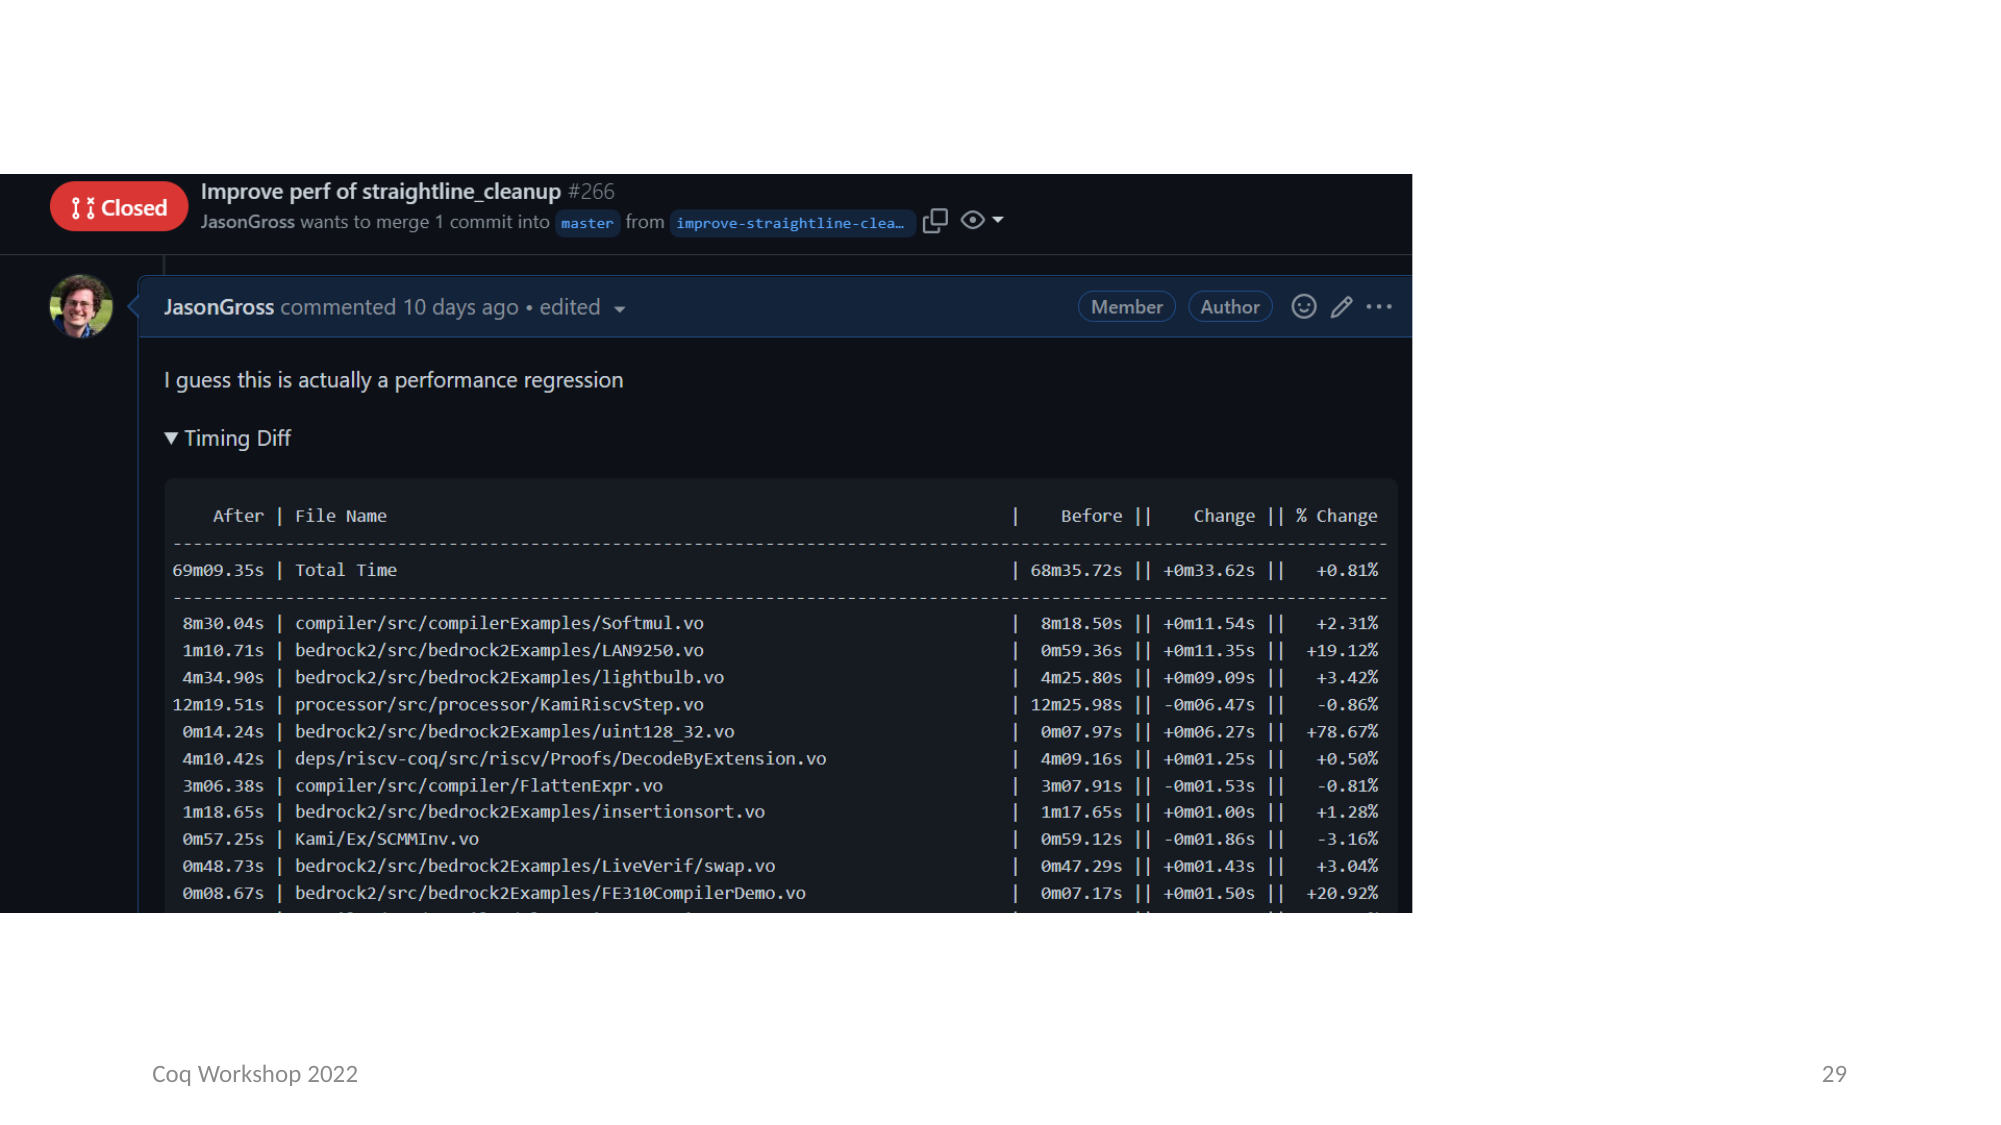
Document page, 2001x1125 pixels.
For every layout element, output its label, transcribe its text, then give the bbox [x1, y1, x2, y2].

picture [0, 174, 1413, 913]
slide_number Coq Workshop 2022 [137, 1042, 588, 1103]
slide_number 29 [1412, 1042, 1863, 1103]
